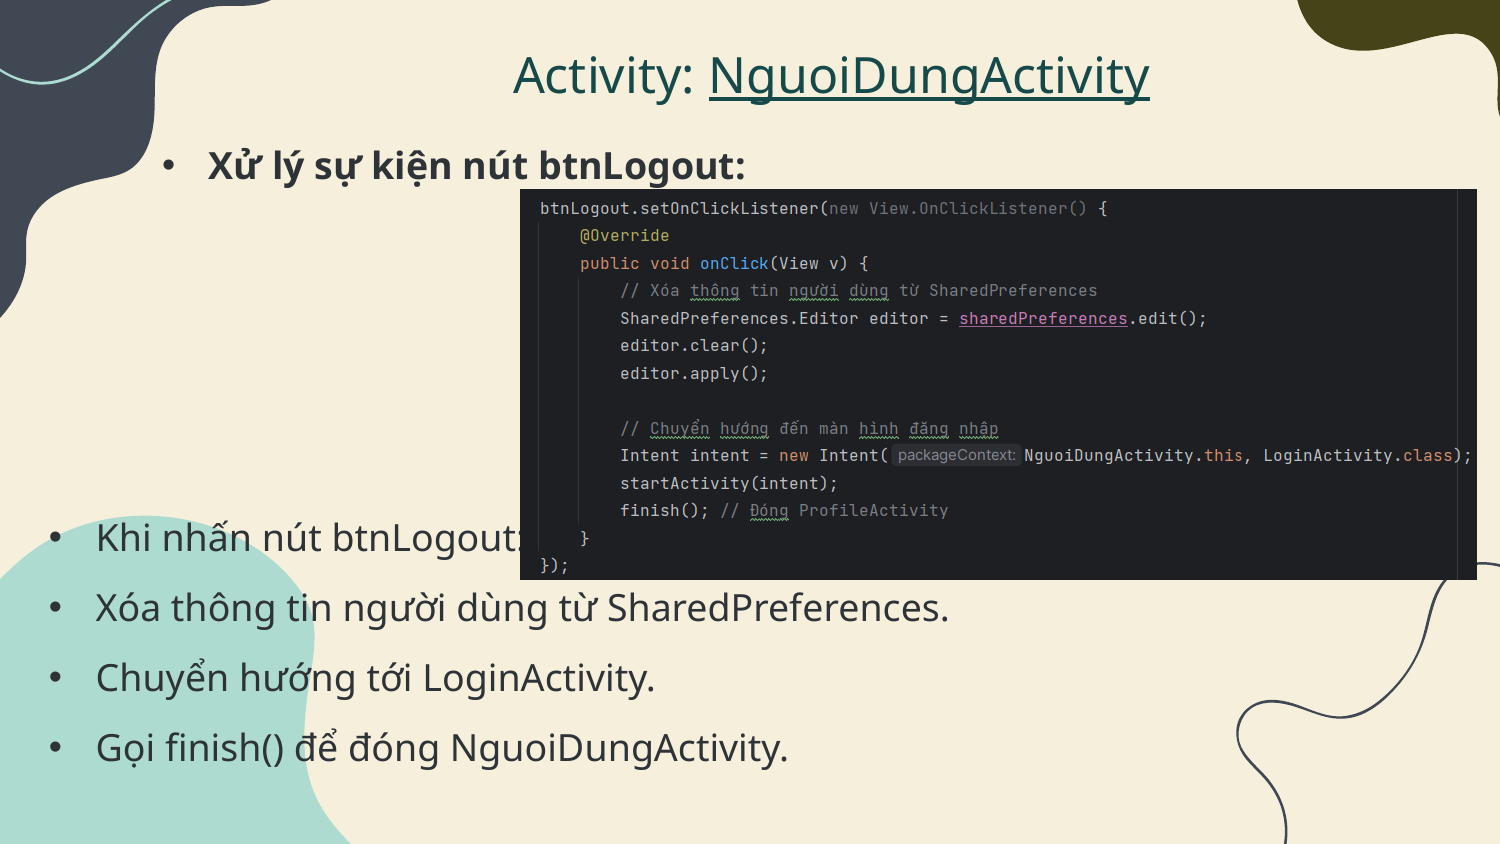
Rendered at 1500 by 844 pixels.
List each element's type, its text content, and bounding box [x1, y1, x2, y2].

picture [520, 189, 1477, 581]
text_box Activity: NguoiDungActivity [513, 49, 1312, 156]
text_box [1297, 0, 1500, 117]
text_box Khi nhấn nút btnLogout: Xóa thông tin người dùng từ SharedPreferences. Chuyển hướng tới LoginActivity. Gọi finish() để đóng NguoiDungActivity. [48, 514, 1368, 794]
text_box Xử lý sự kiện nút btnLogout: [162, 142, 1255, 227]
